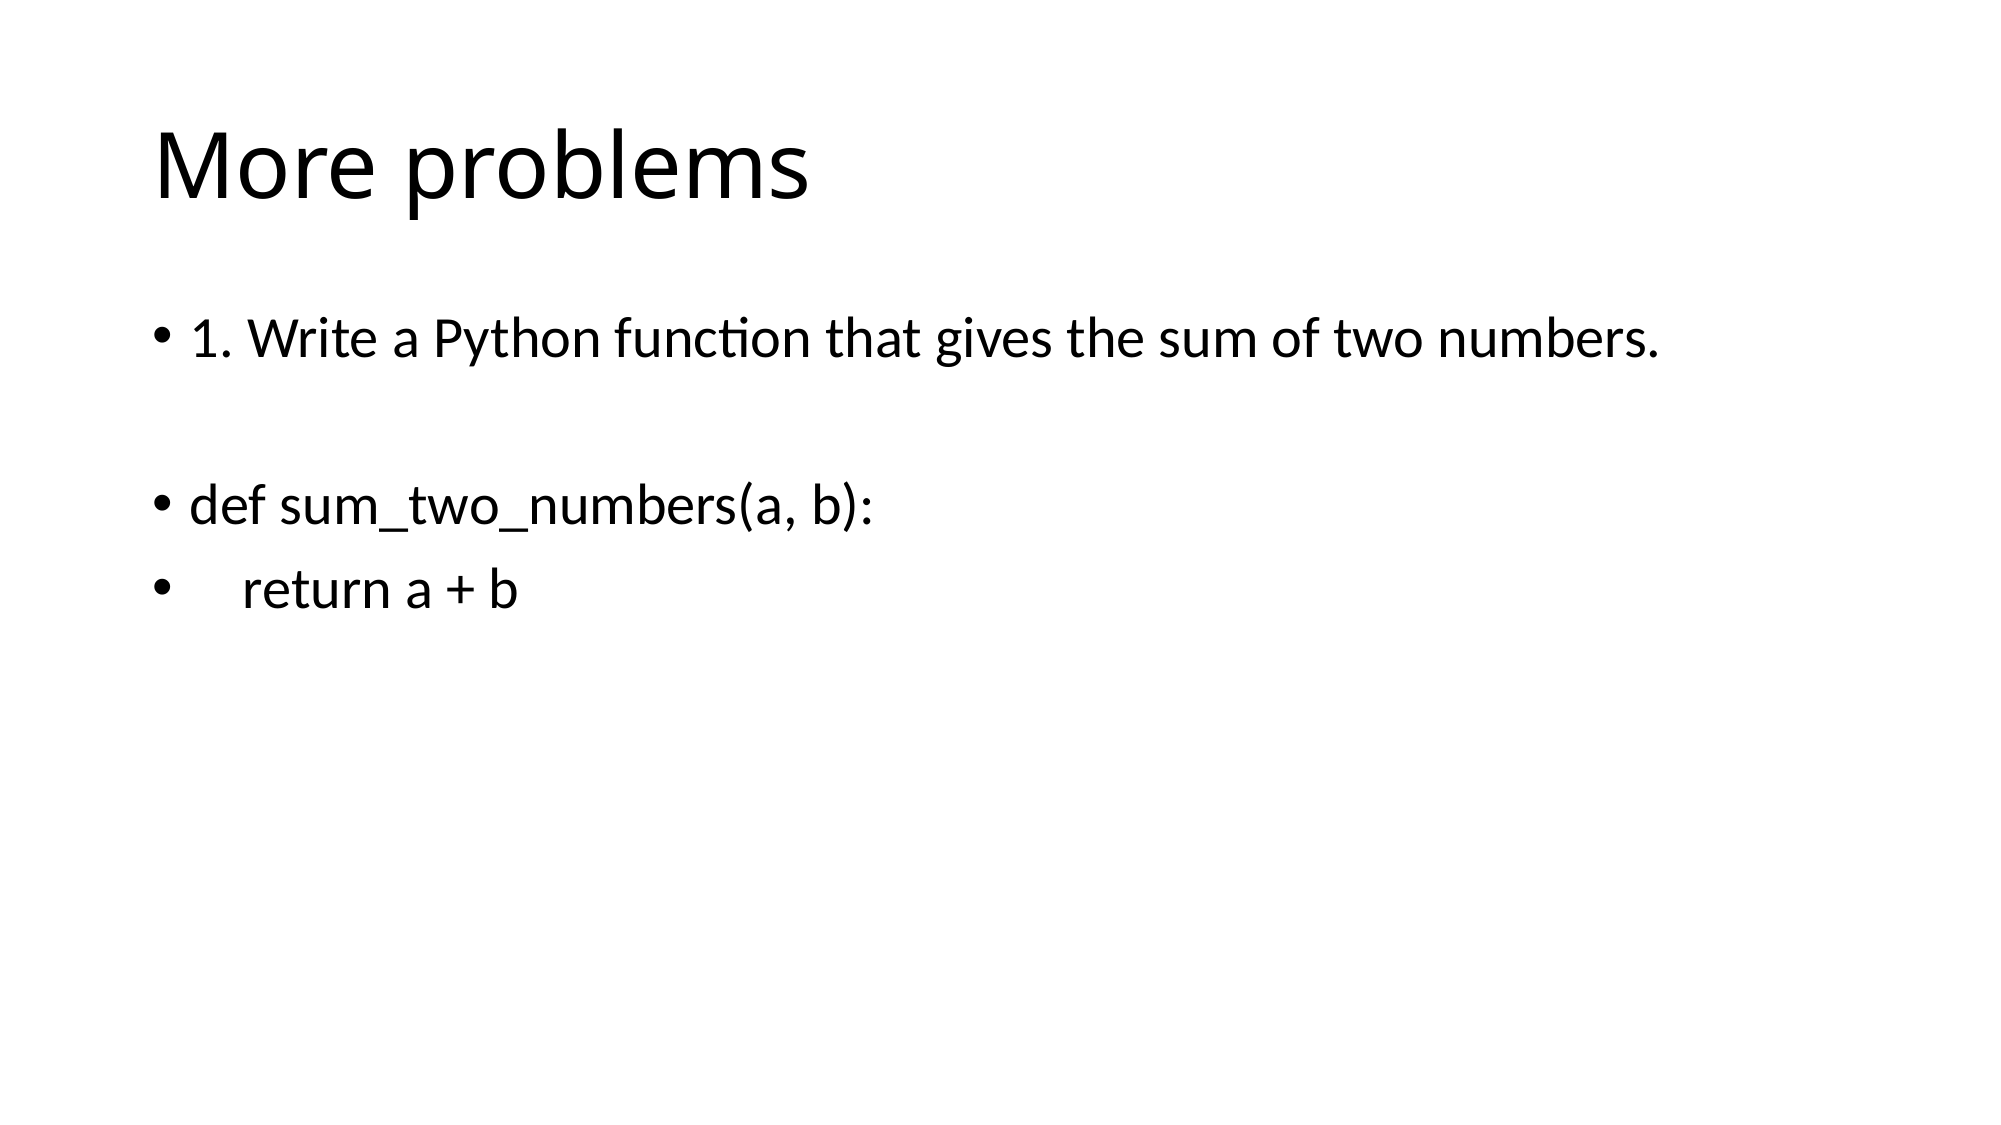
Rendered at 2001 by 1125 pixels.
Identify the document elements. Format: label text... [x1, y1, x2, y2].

list 1. Write a Python function that gives the sum of two numbers. ﻿def sum_two_numbers(a, b): return a + b [137, 299, 1863, 1014]
title More problems [137, 59, 1863, 278]
